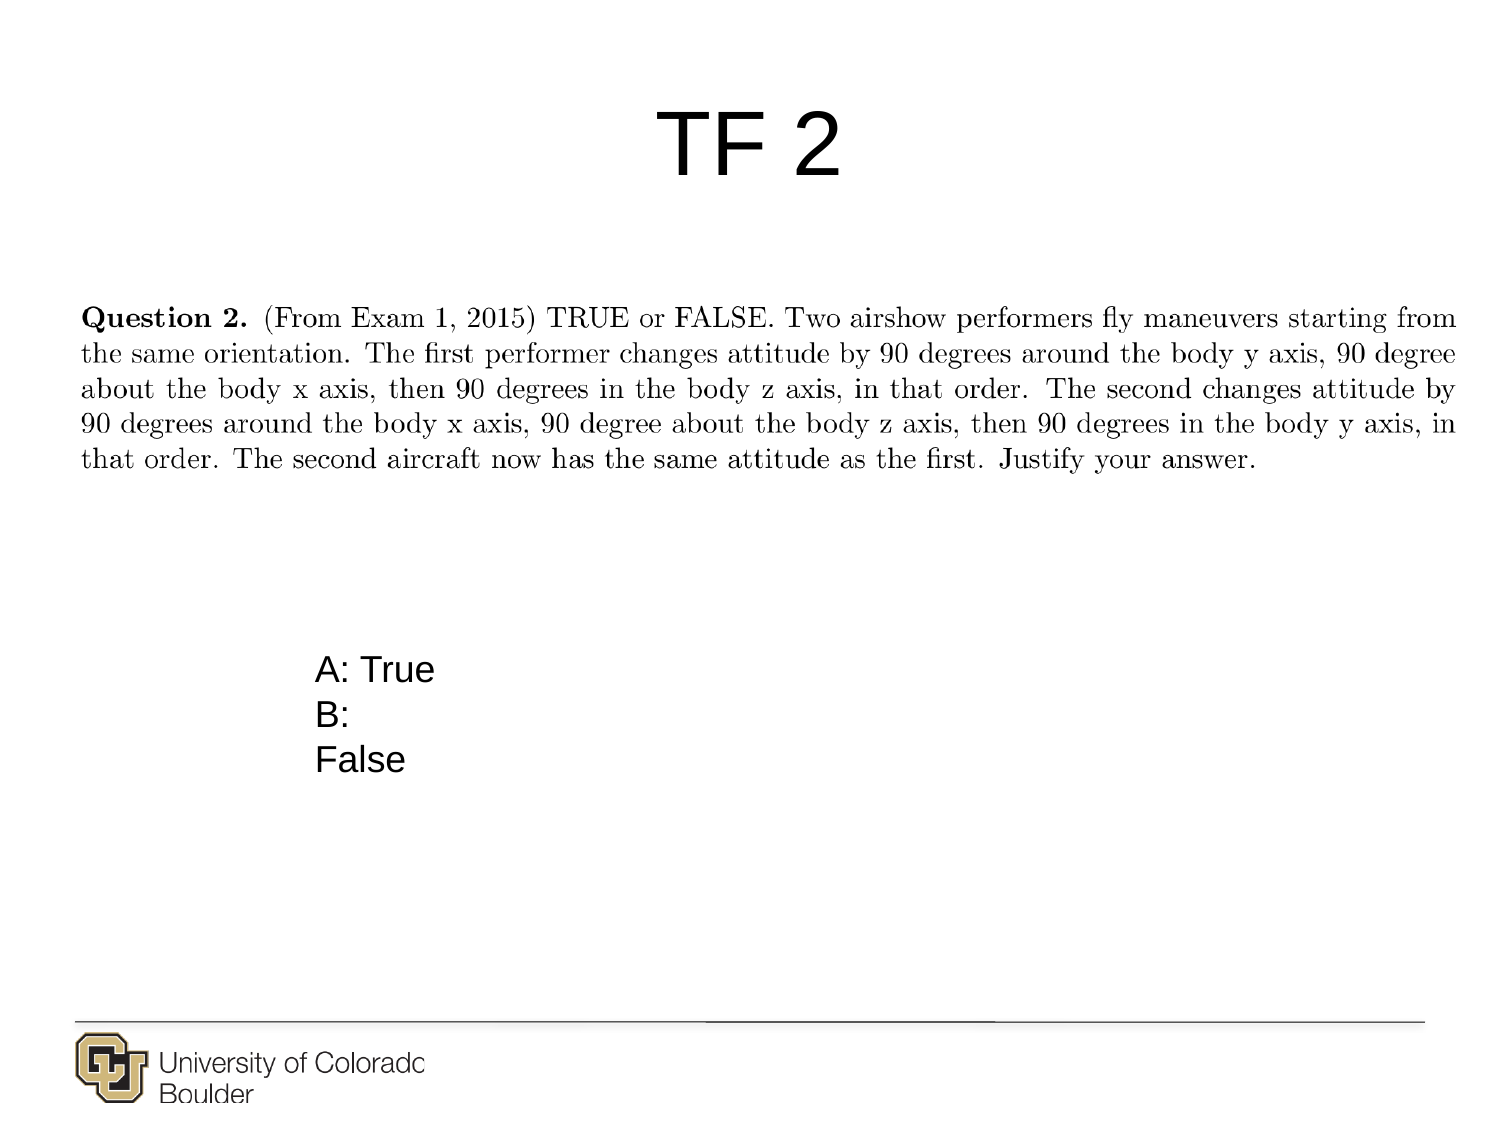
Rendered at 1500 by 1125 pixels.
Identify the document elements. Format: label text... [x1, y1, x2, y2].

text_box A: True B: False [299, 637, 467, 736]
picture [74, 299, 1463, 483]
title TF 2 [75, 44, 1425, 233]
